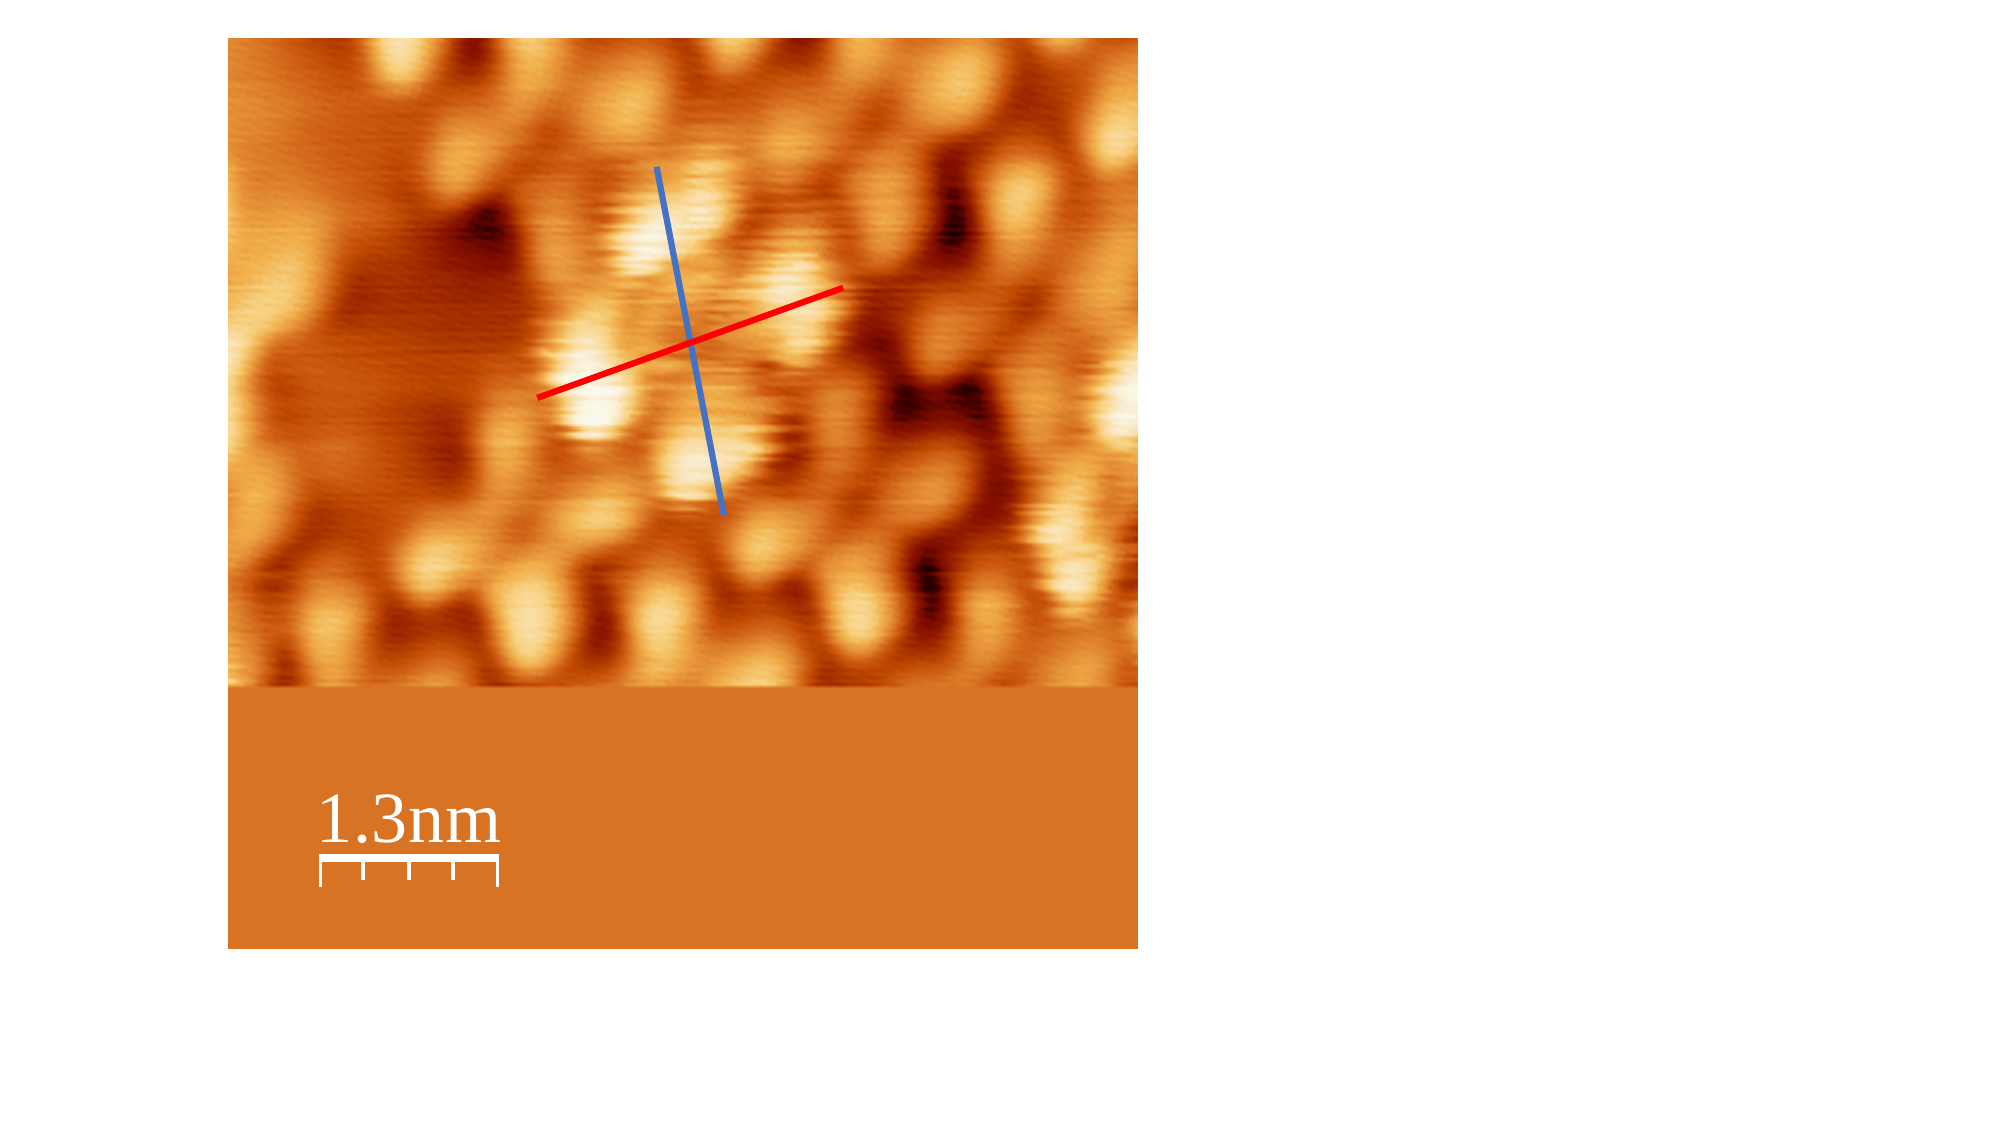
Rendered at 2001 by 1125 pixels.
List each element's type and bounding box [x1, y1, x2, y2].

text_box [228, 38, 1138, 949]
